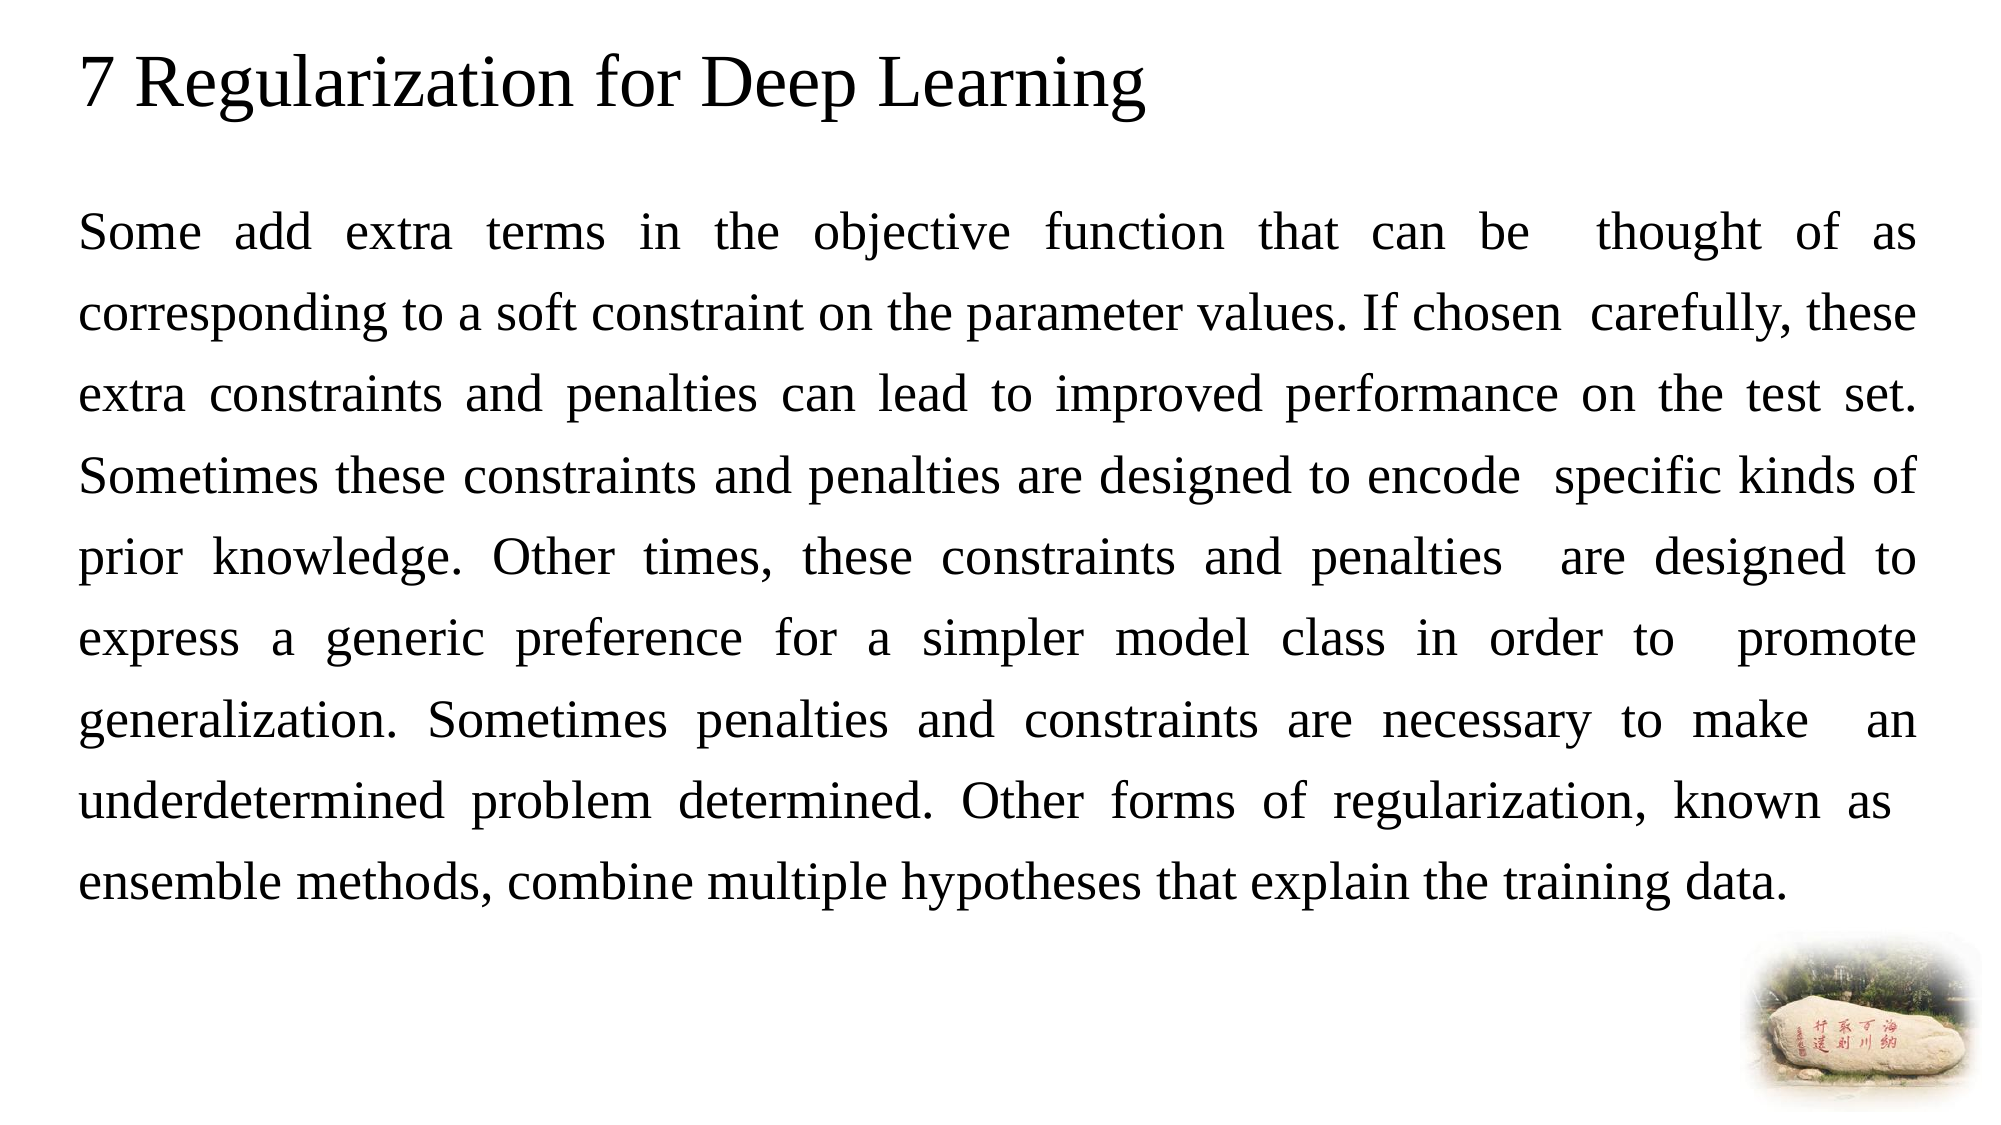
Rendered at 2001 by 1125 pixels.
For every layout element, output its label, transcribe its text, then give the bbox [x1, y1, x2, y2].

list Some add extra terms in the objective function that can be thought of as corresponding to a soft constraint on the parameter values. If chosen carefully, these extra constraints and penalties can lead to improved performance on the test set. Sometimes these constraints and penalties are designed to encode specific kinds of prior knowledge. Other times, these constraints and penalties are designed to express a generic preference for a simpler model class in order to promote generalization. Sometimes penalties and constraints are necessary to make an underdetermined problem determined. Other forms of regularization, known as ensemble methods, combine multiple hypotheses that explain the training data. [63, 171, 1936, 1014]
title 7 Regularization for Deep Learning [63, 21, 1936, 142]
picture [1740, 927, 1985, 1112]
